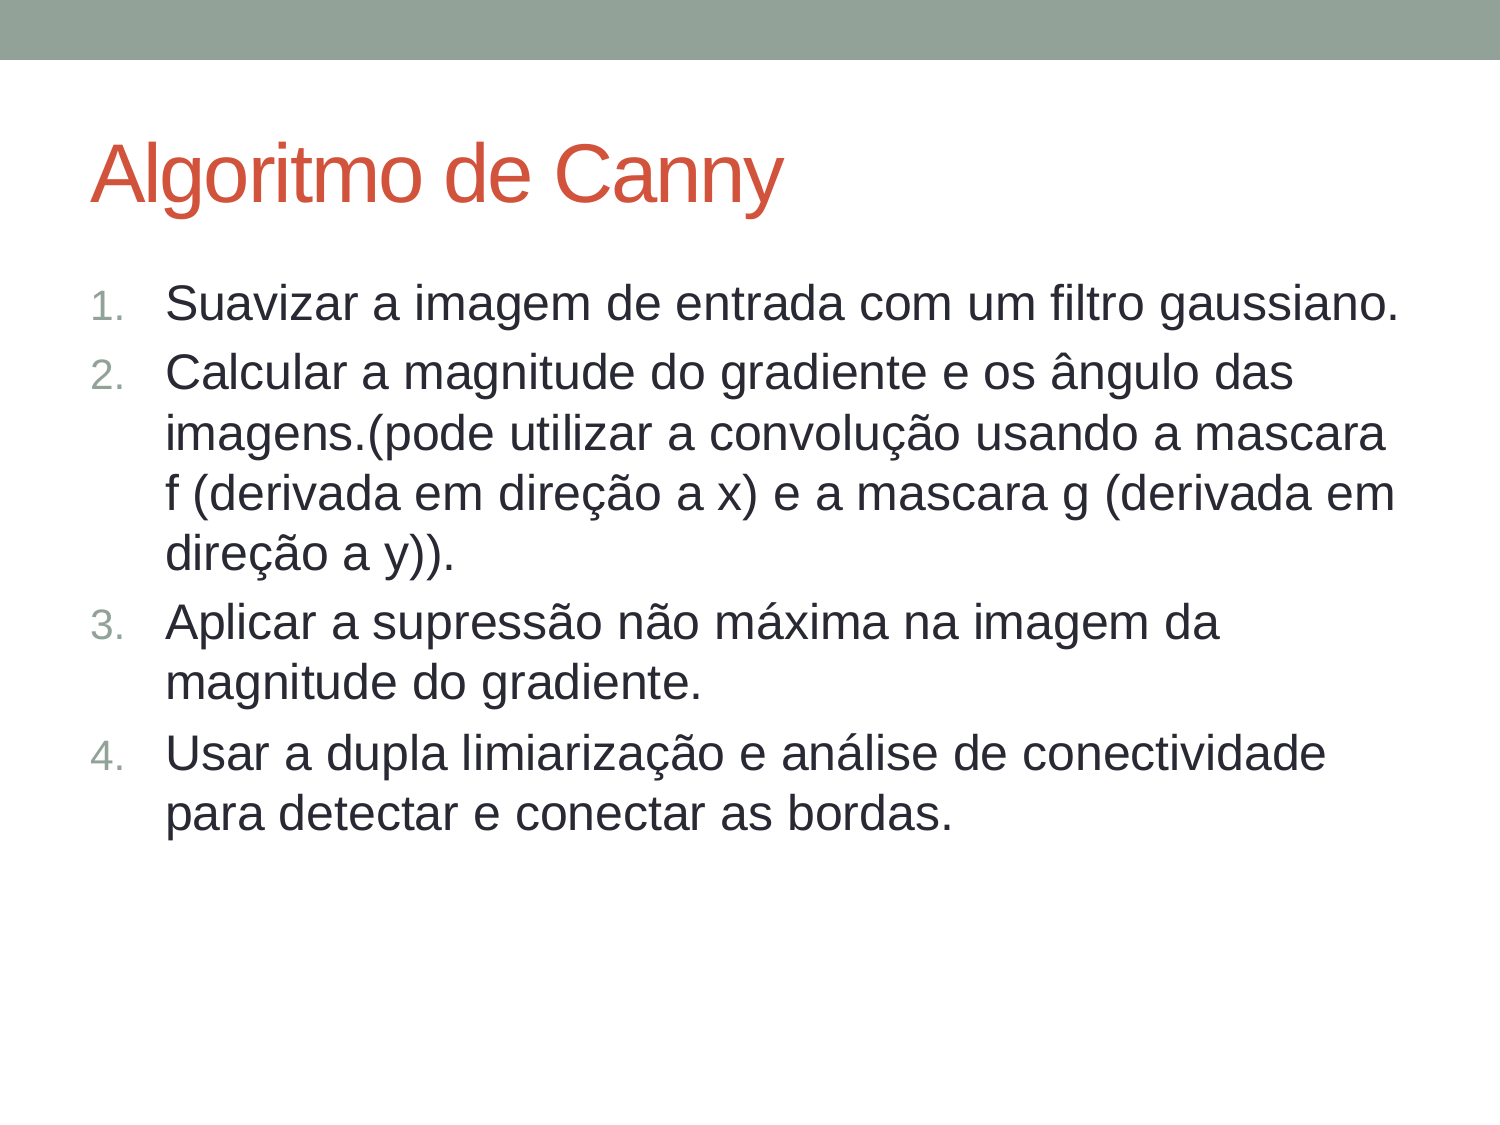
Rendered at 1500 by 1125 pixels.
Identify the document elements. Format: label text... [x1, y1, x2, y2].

list Suavizar a imagem de entrada com um filtro gaussiano. Calcular a magnitude do gradiente e os ângulo das imagens.(pode utilizar a convolução usando a mascara f (derivada em direção a x) e a mascara g (derivada em direção a y)). Aplicar a supressão não máxima na imagem da magnitude do gradiente. Usar a dupla limiarização e análise de conectividade para detectar e conectar as bordas. [75, 262, 1425, 1063]
title Algoritmo de Canny [75, 87, 1425, 250]
